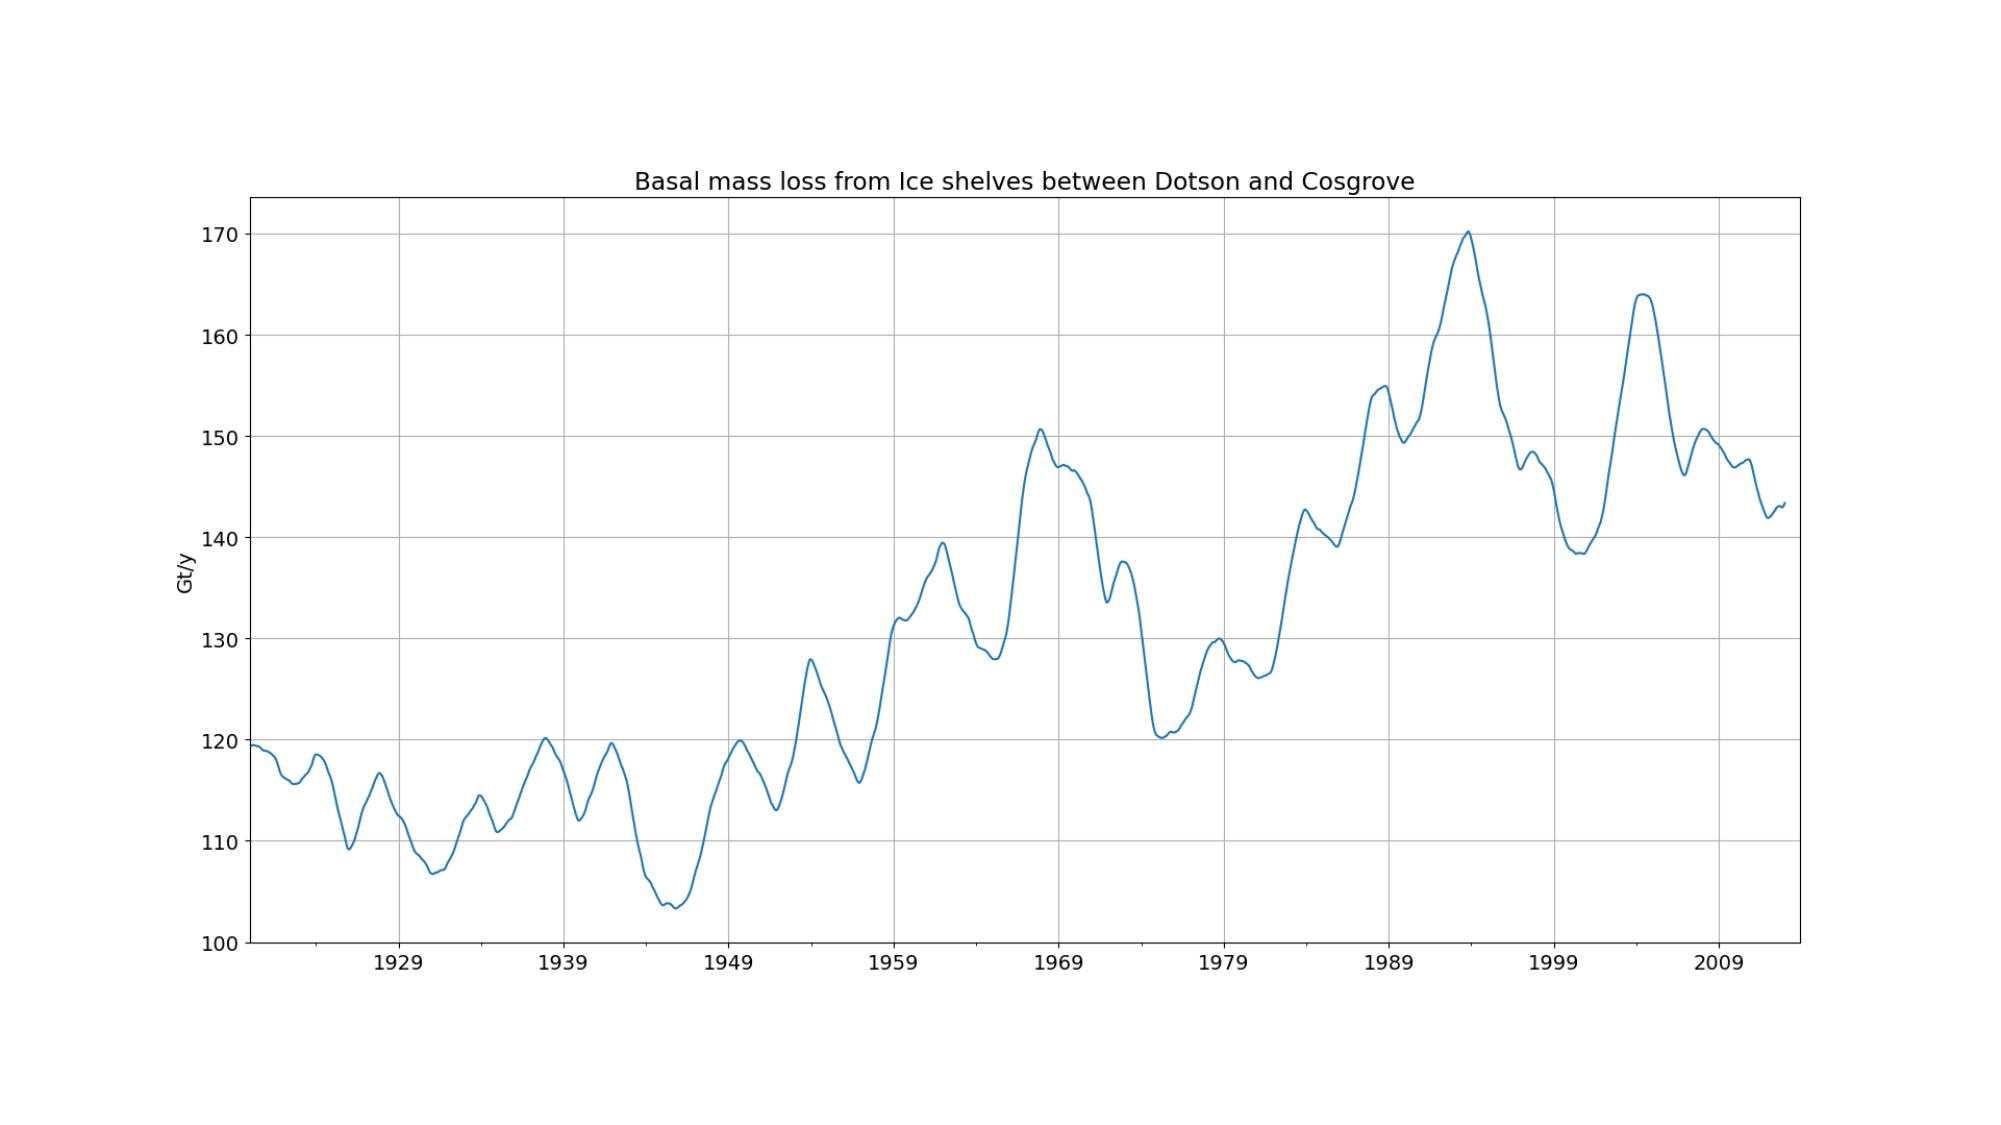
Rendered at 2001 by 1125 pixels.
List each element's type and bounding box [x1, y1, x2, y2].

picture [135, 123, 1877, 1033]
